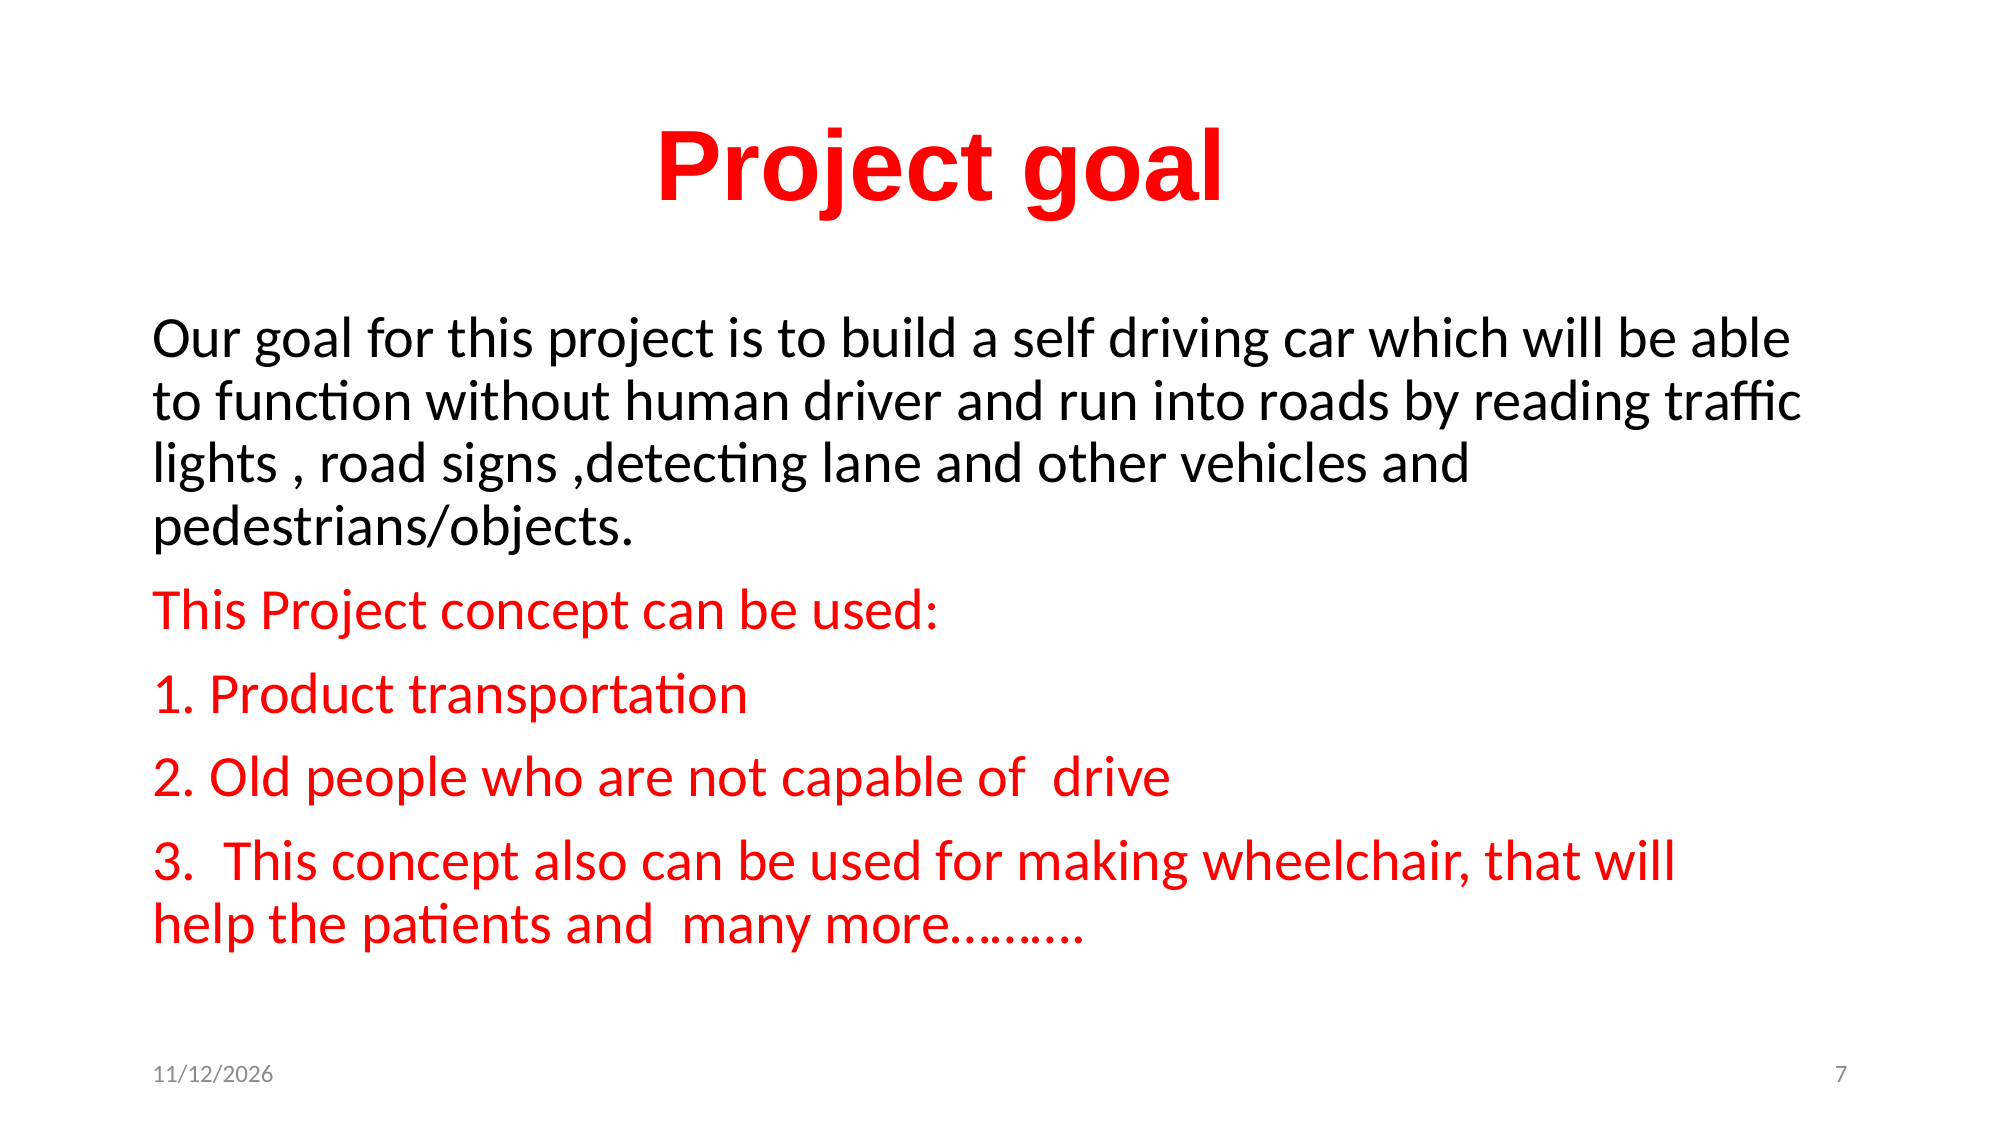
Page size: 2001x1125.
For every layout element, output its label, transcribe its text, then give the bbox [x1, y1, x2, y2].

list Our goal for this project is to build a self driving car which will be able to function without human driver and run into roads by reading traffic lights , road signs ,detecting lane and other vehicles and pedestrians/objects. This Project concept can be used: 1. Product transportation 2. Old people who are not capable of drive 3. This concept also can be used for making wheelchair, that will help the patients and many more………. [137, 299, 1863, 1014]
title Project goal [137, 59, 1863, 278]
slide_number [137, 1042, 588, 1103]
slide_number 7 [1412, 1042, 1863, 1103]
